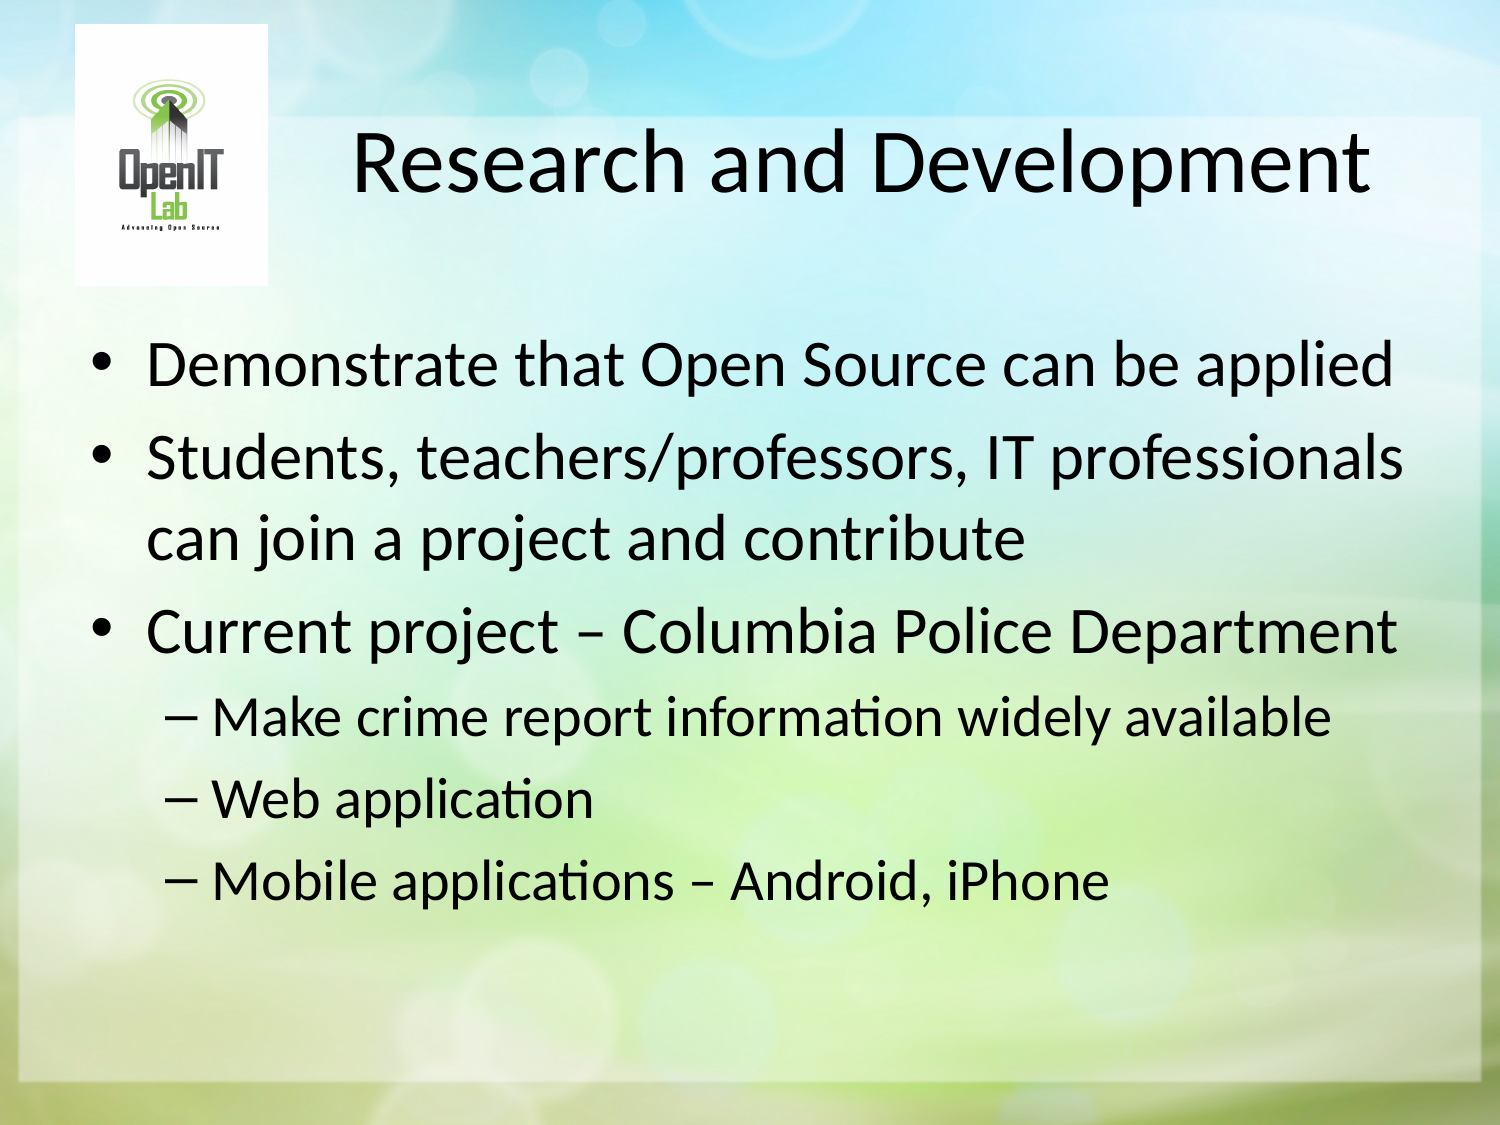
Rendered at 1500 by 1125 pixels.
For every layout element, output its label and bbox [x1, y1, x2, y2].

text_box [74, 24, 269, 287]
picture [0, 0, 1500, 1125]
